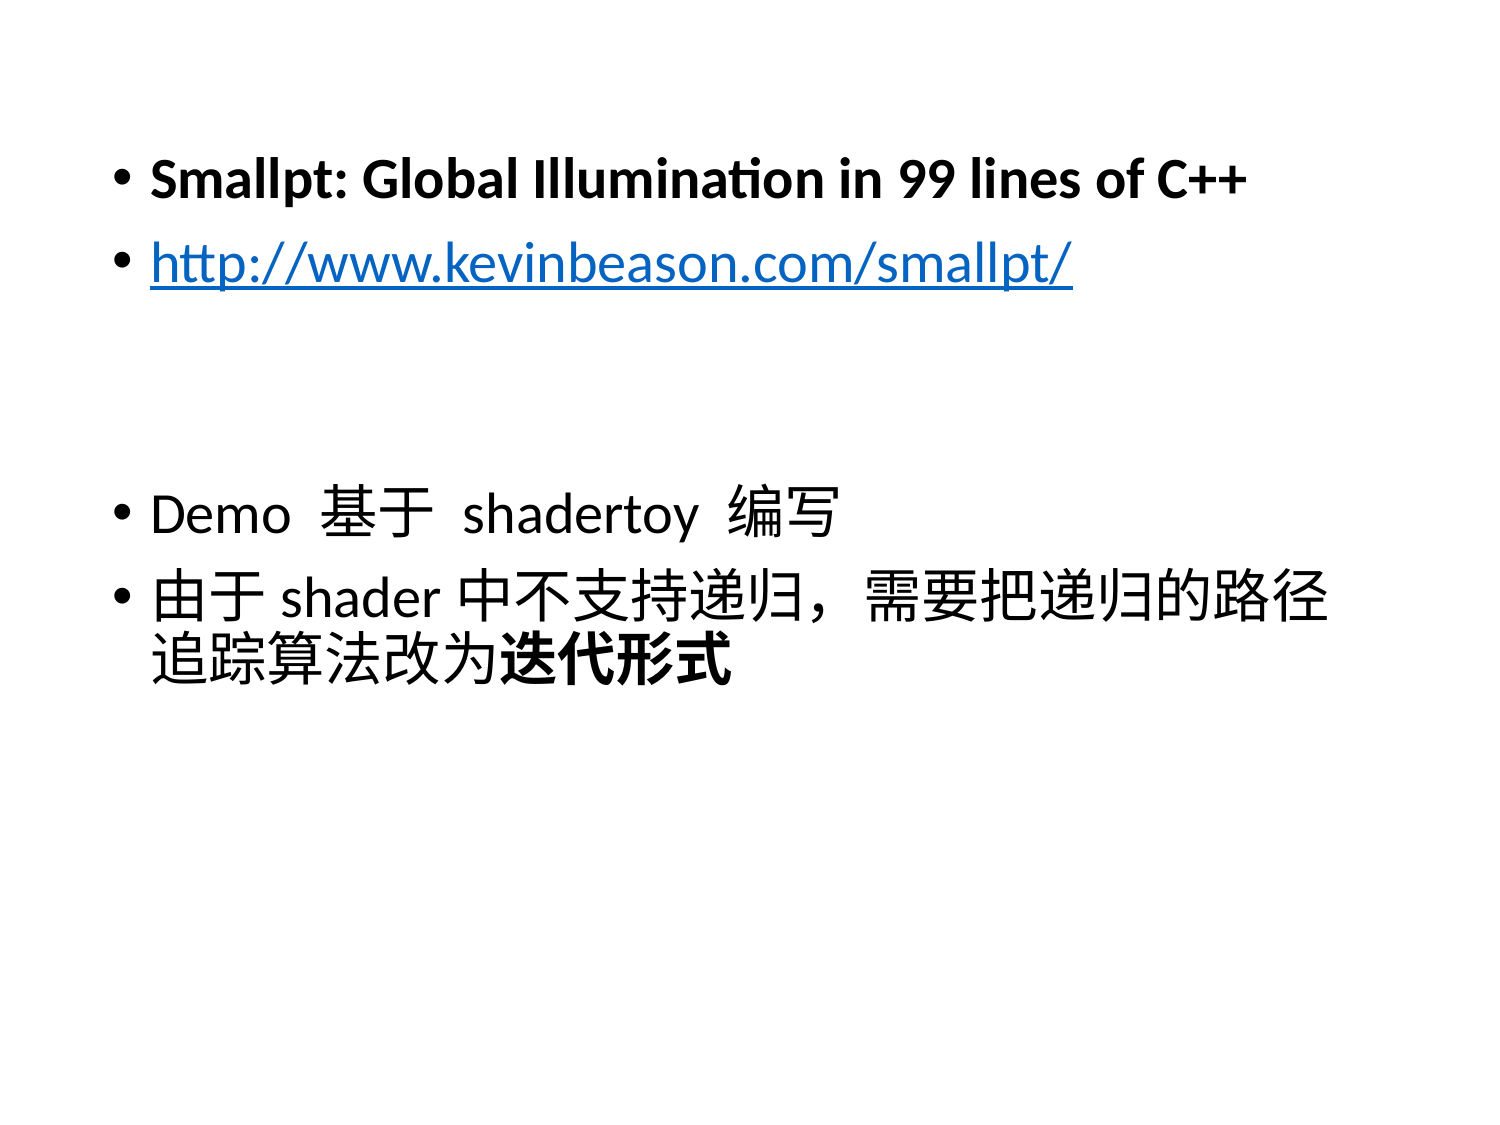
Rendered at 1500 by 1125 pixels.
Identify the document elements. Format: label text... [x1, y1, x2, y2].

list Smallpt: Global Illumination in 99 lines of C++ http://www.kevinbeason.com/smallpt/ Demo 基于 shadertoy 编写 由于shader中不支持递归，需要把递归的路径追踪算法改为迭代形式 [97, 140, 1392, 855]
